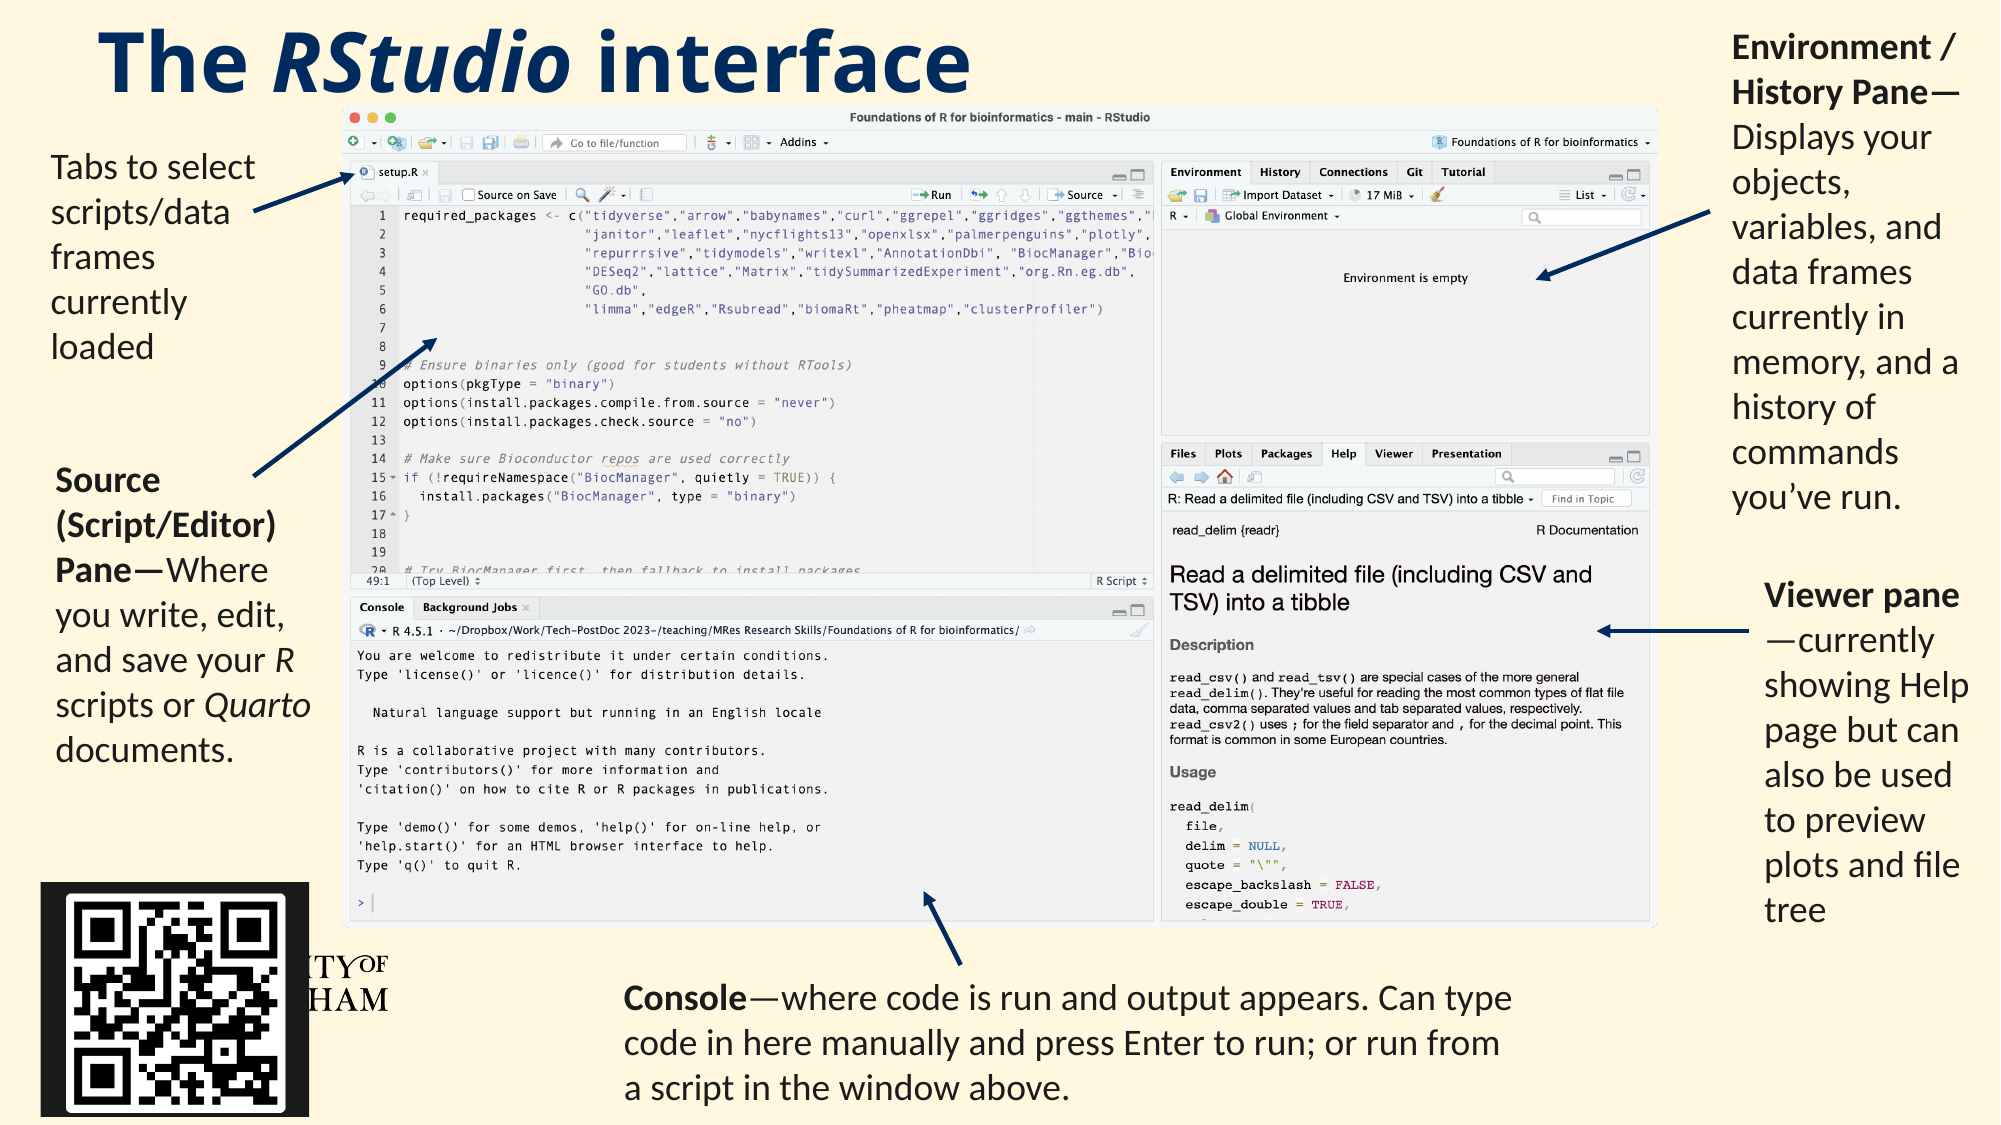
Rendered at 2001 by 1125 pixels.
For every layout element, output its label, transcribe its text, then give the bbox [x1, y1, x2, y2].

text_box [1535, 211, 1710, 280]
text_box Viewer pane—currently showing Help page but can also be used to preview plots and file tree [1749, 562, 1986, 938]
title The RStudio interface [82, 26, 1710, 106]
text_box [253, 337, 438, 477]
text_box Console—where code is run and output appears. Can type code in here manually and press Enter to run; or run from a script in the window above. [609, 965, 1536, 1115]
text_box Source (Script/Editor) Pane—Where you write, edit, and save your R scripts or Quarto documents. [40, 447, 329, 778]
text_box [923, 890, 961, 965]
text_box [253, 173, 356, 212]
text_box Tabs to select scripts/data frames currently loaded [35, 134, 305, 375]
text_box Environment / History Pane—Displays your objects, variables, and data frames currently in memory, and a history of commands you’ve run. [1717, 14, 1990, 525]
picture [342, 105, 1658, 928]
picture [40, 882, 388, 1117]
